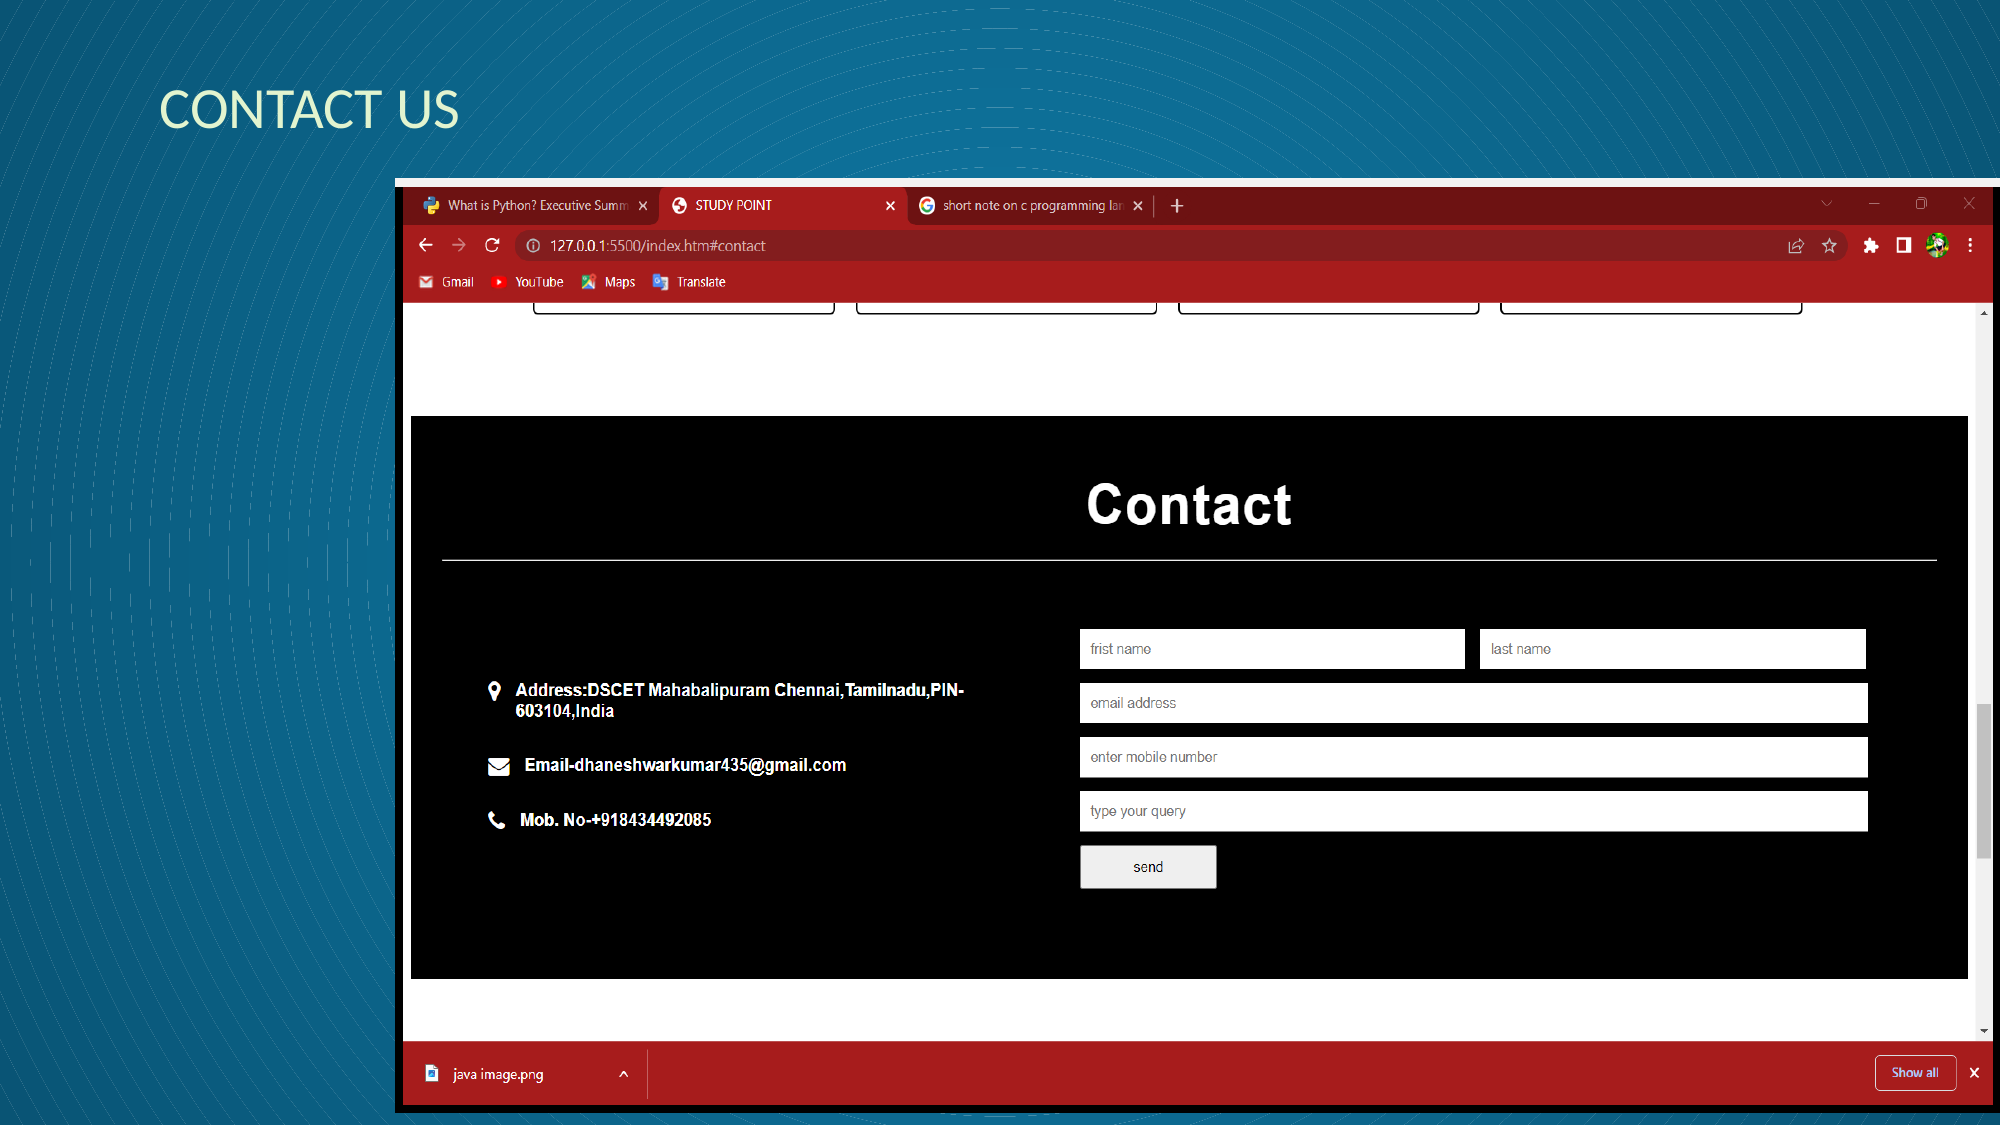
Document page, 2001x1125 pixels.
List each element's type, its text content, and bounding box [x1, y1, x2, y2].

text_box CONTACT US [145, 62, 660, 148]
picture [394, 178, 2000, 1114]
